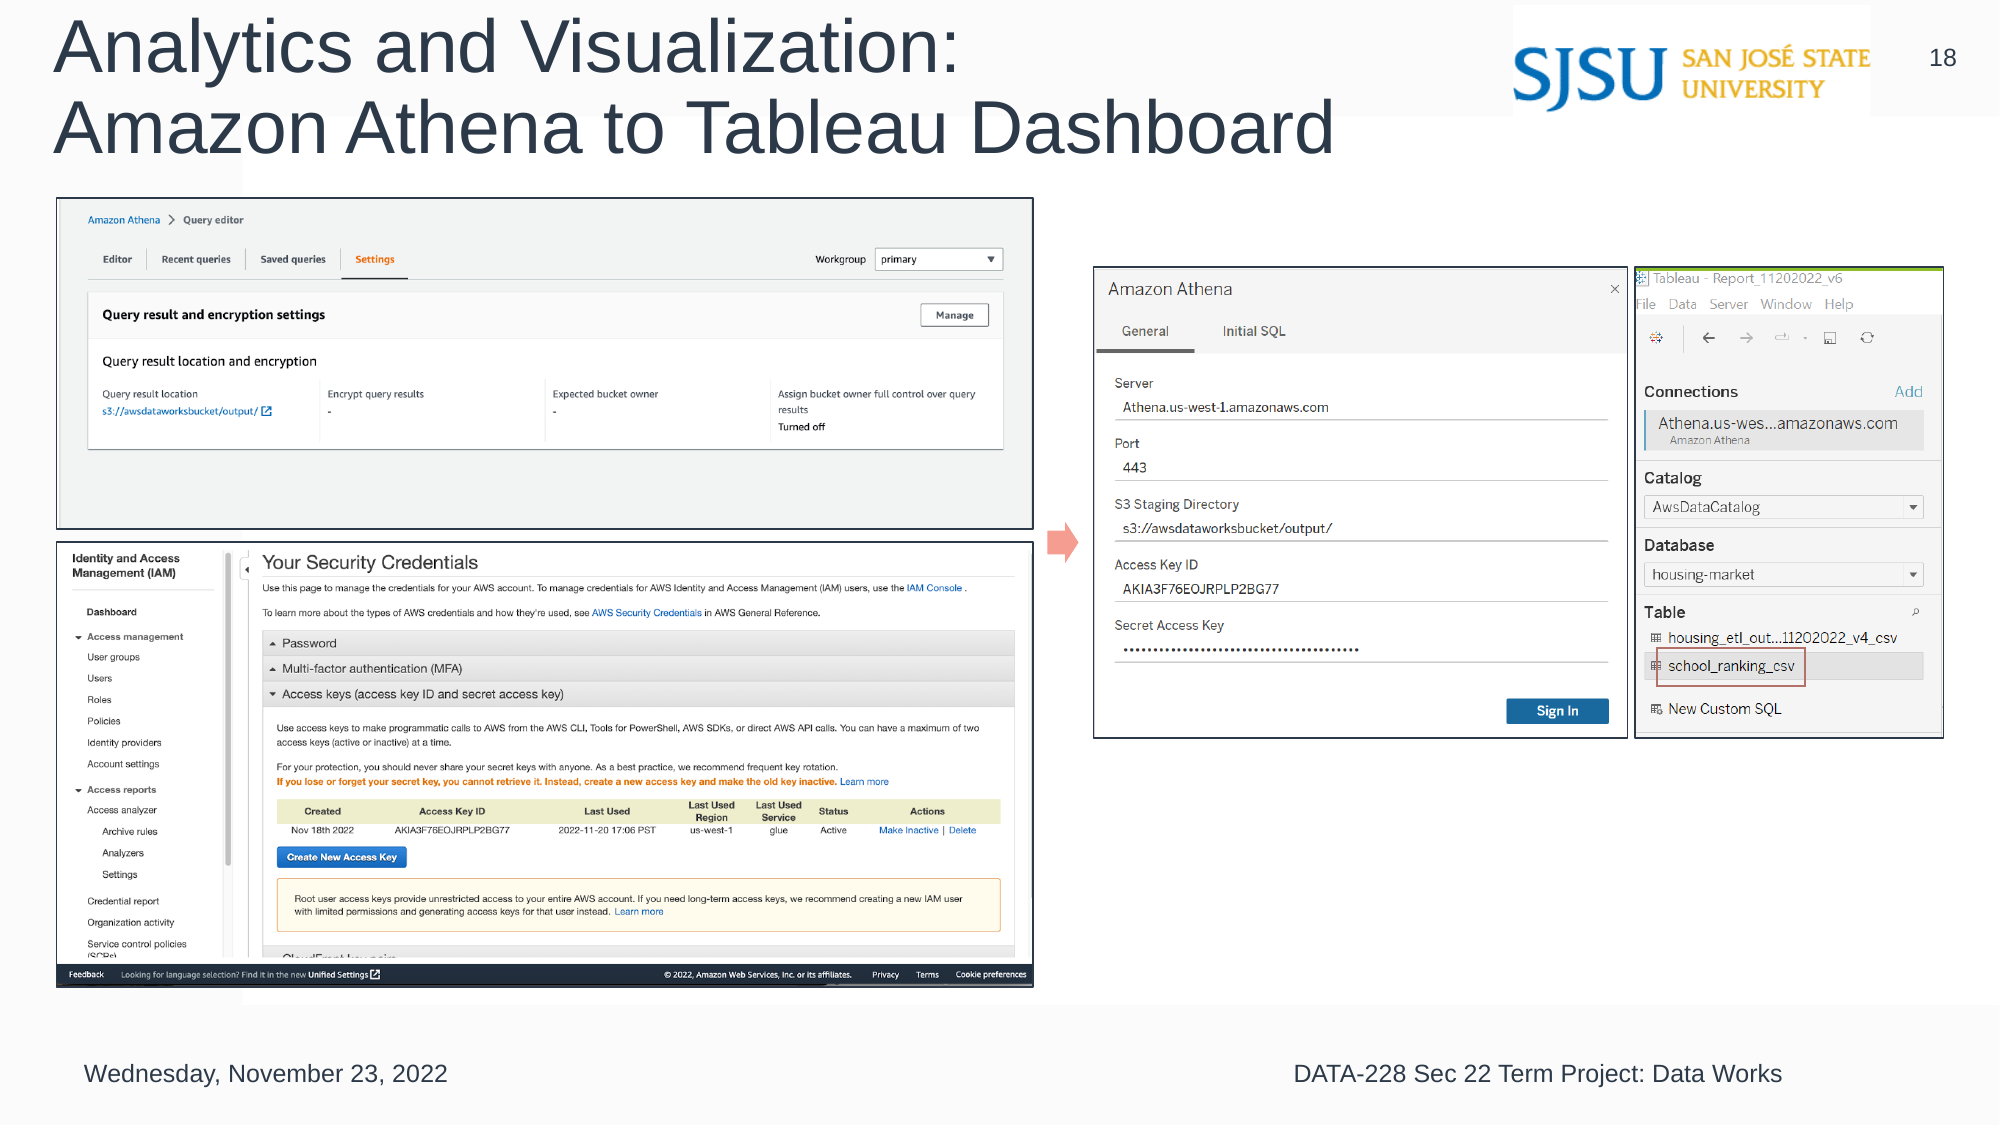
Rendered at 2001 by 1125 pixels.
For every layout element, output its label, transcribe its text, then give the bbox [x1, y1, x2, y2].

picture [1512, 5, 1871, 137]
picture [1635, 267, 1944, 738]
footer DATA-228 Sec 22 Term Project: Data Works [618, 1020, 1799, 1125]
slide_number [68, 1020, 519, 1125]
text_box [1045, 515, 1081, 570]
picture [56, 198, 1033, 529]
picture [56, 542, 1033, 987]
title Analytics and Visualization: Amazon Athena to Tableau Dashboard [38, 36, 1510, 142]
slide_number ‹#› [1886, 0, 2000, 113]
picture [1094, 267, 1628, 738]
